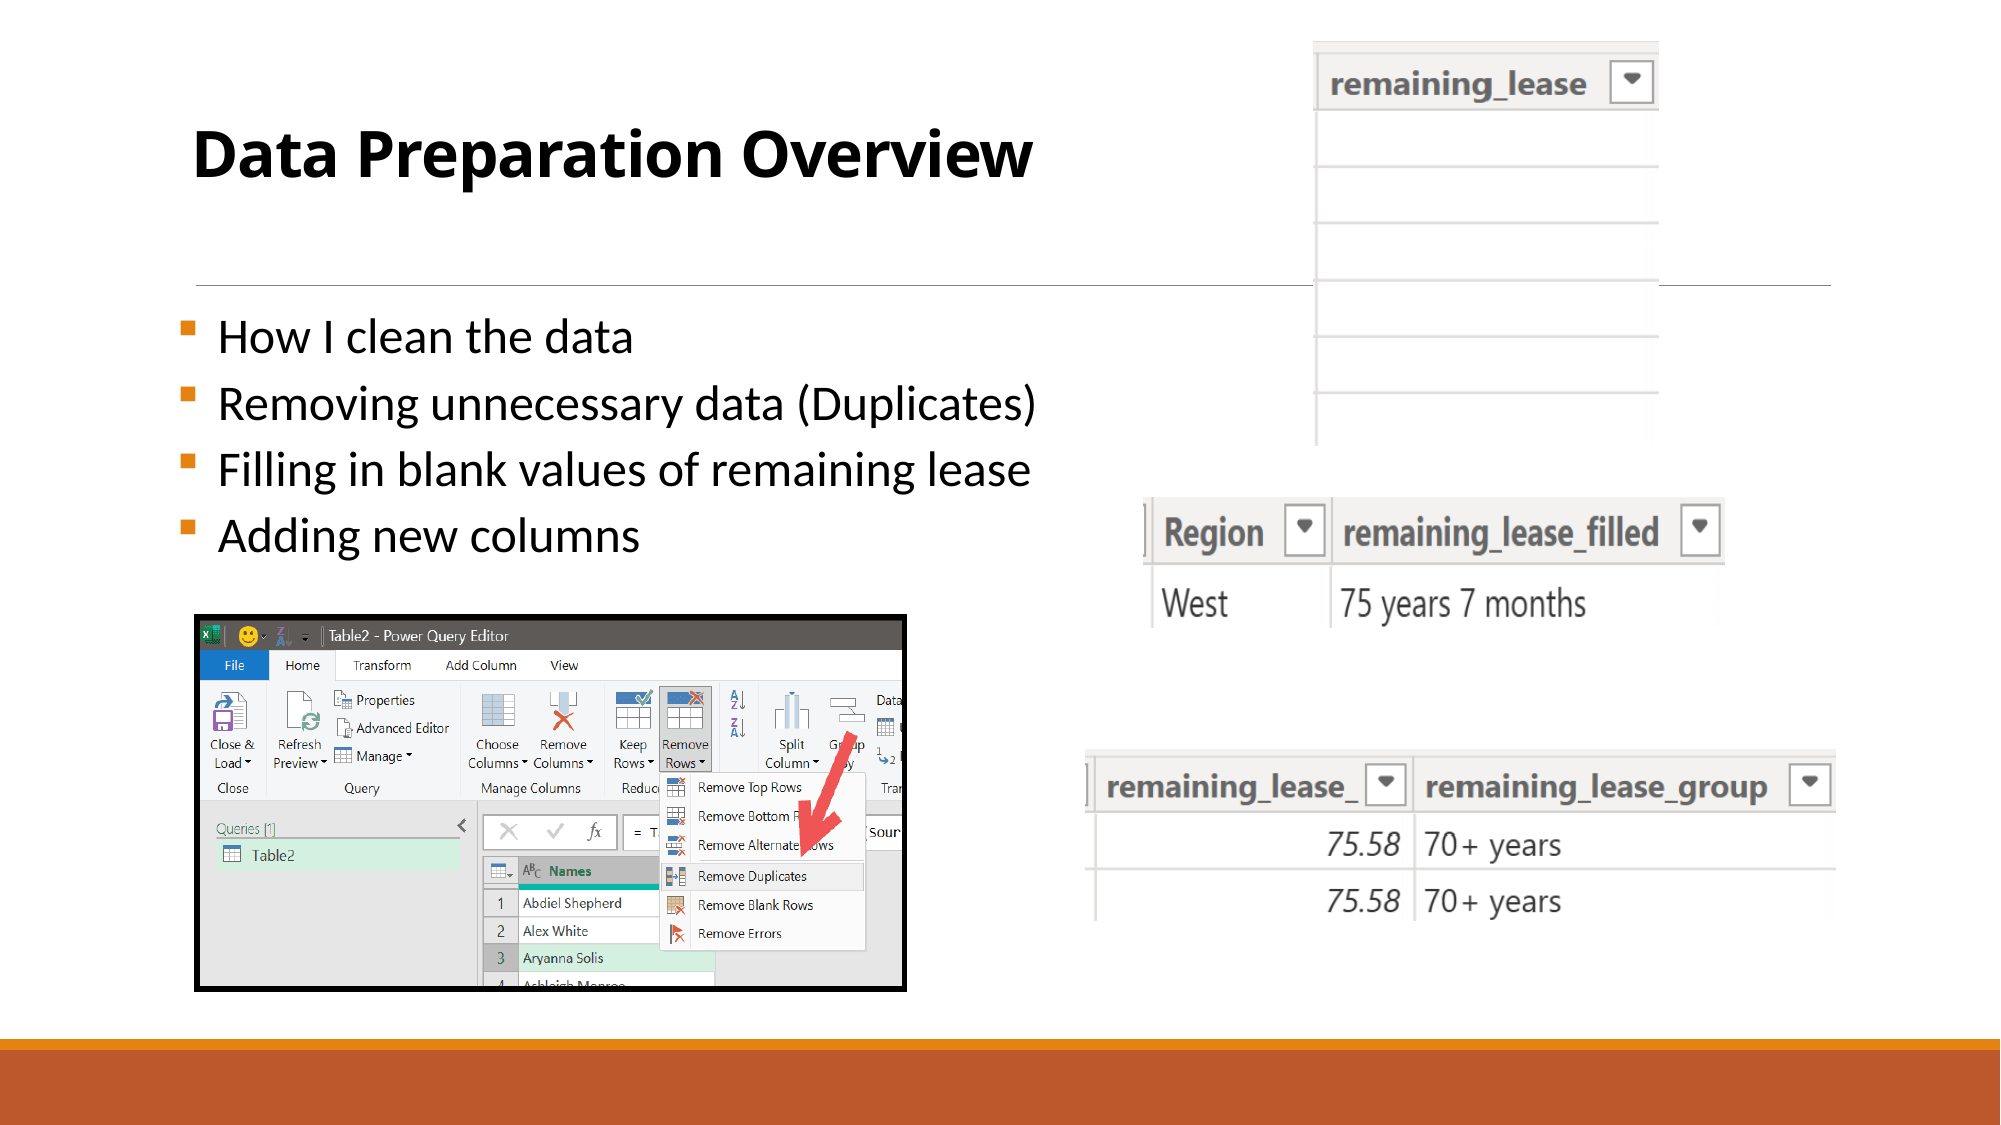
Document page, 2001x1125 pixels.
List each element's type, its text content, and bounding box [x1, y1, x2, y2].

title Data Preparation Overview [176, 75, 1060, 198]
picture [1084, 748, 1836, 921]
picture [1313, 40, 1660, 446]
picture [193, 613, 908, 993]
picture [1143, 497, 1726, 628]
list How I clean the data Removing unnecessary data (Duplicates) Filling in blank values of remaining lease Adding new columns [143, 302, 1127, 636]
